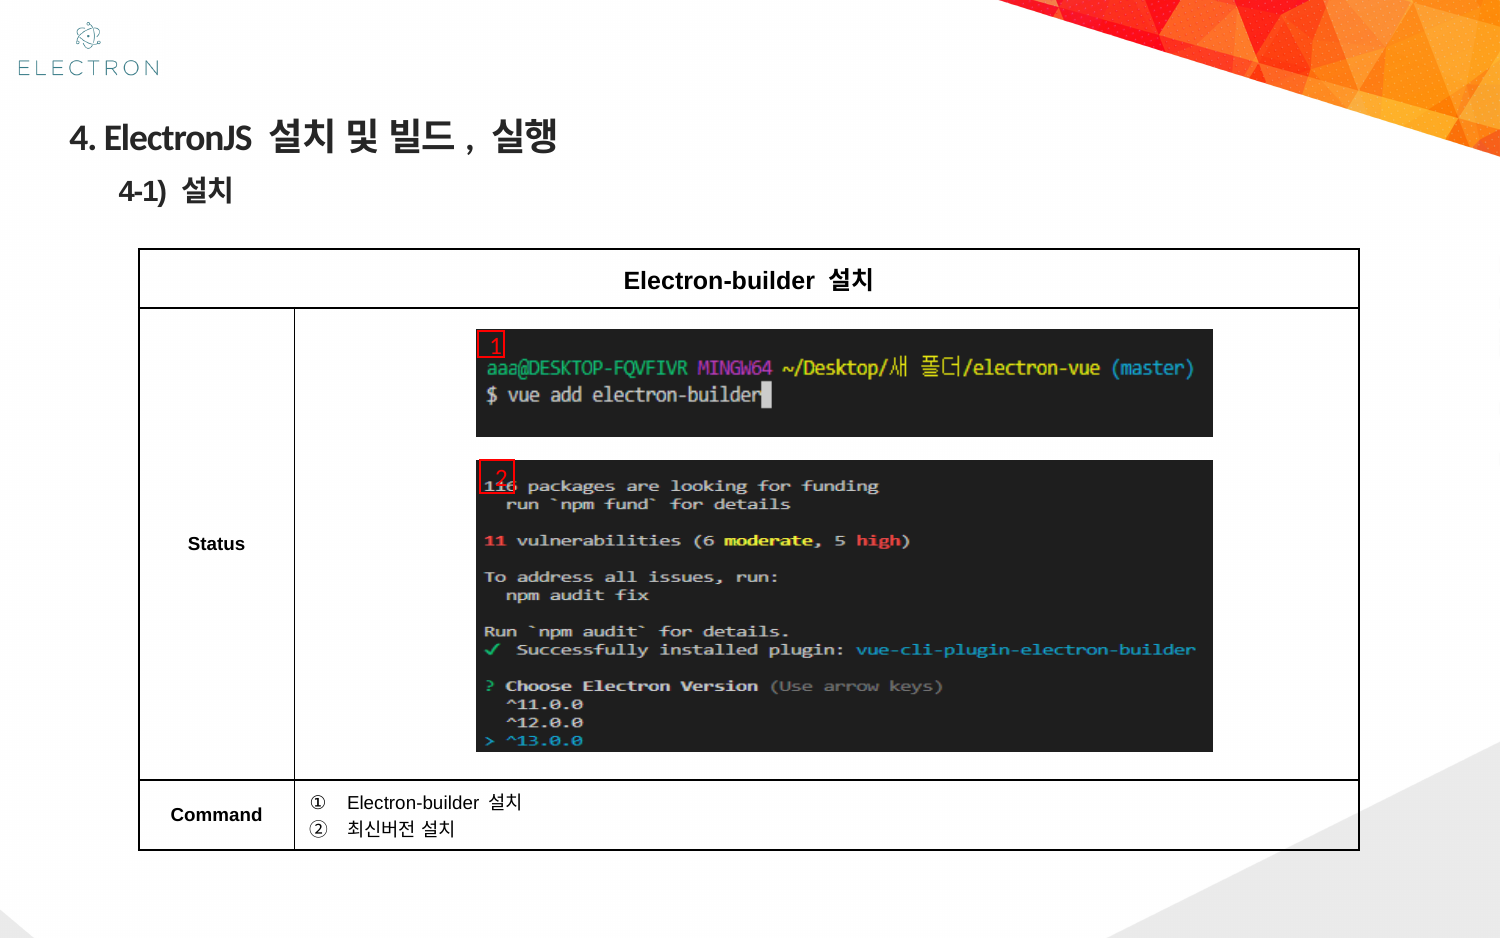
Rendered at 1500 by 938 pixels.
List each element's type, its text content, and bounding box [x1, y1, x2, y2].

table_cell [295, 309, 1358, 779]
table_cell Command [140, 781, 294, 849]
picture [0, 0, 1500, 938]
table_cell Status [140, 309, 294, 779]
table_header Electron-builder 설치 [140, 250, 1358, 307]
table_cell Electron-builder 설치 최신버전 설치 [295, 781, 1358, 849]
text_box 4-1) 설치 [118, 176, 1231, 235]
title 4. ElectronJS 설치 및 빌드, 실행 [69, 118, 1182, 177]
